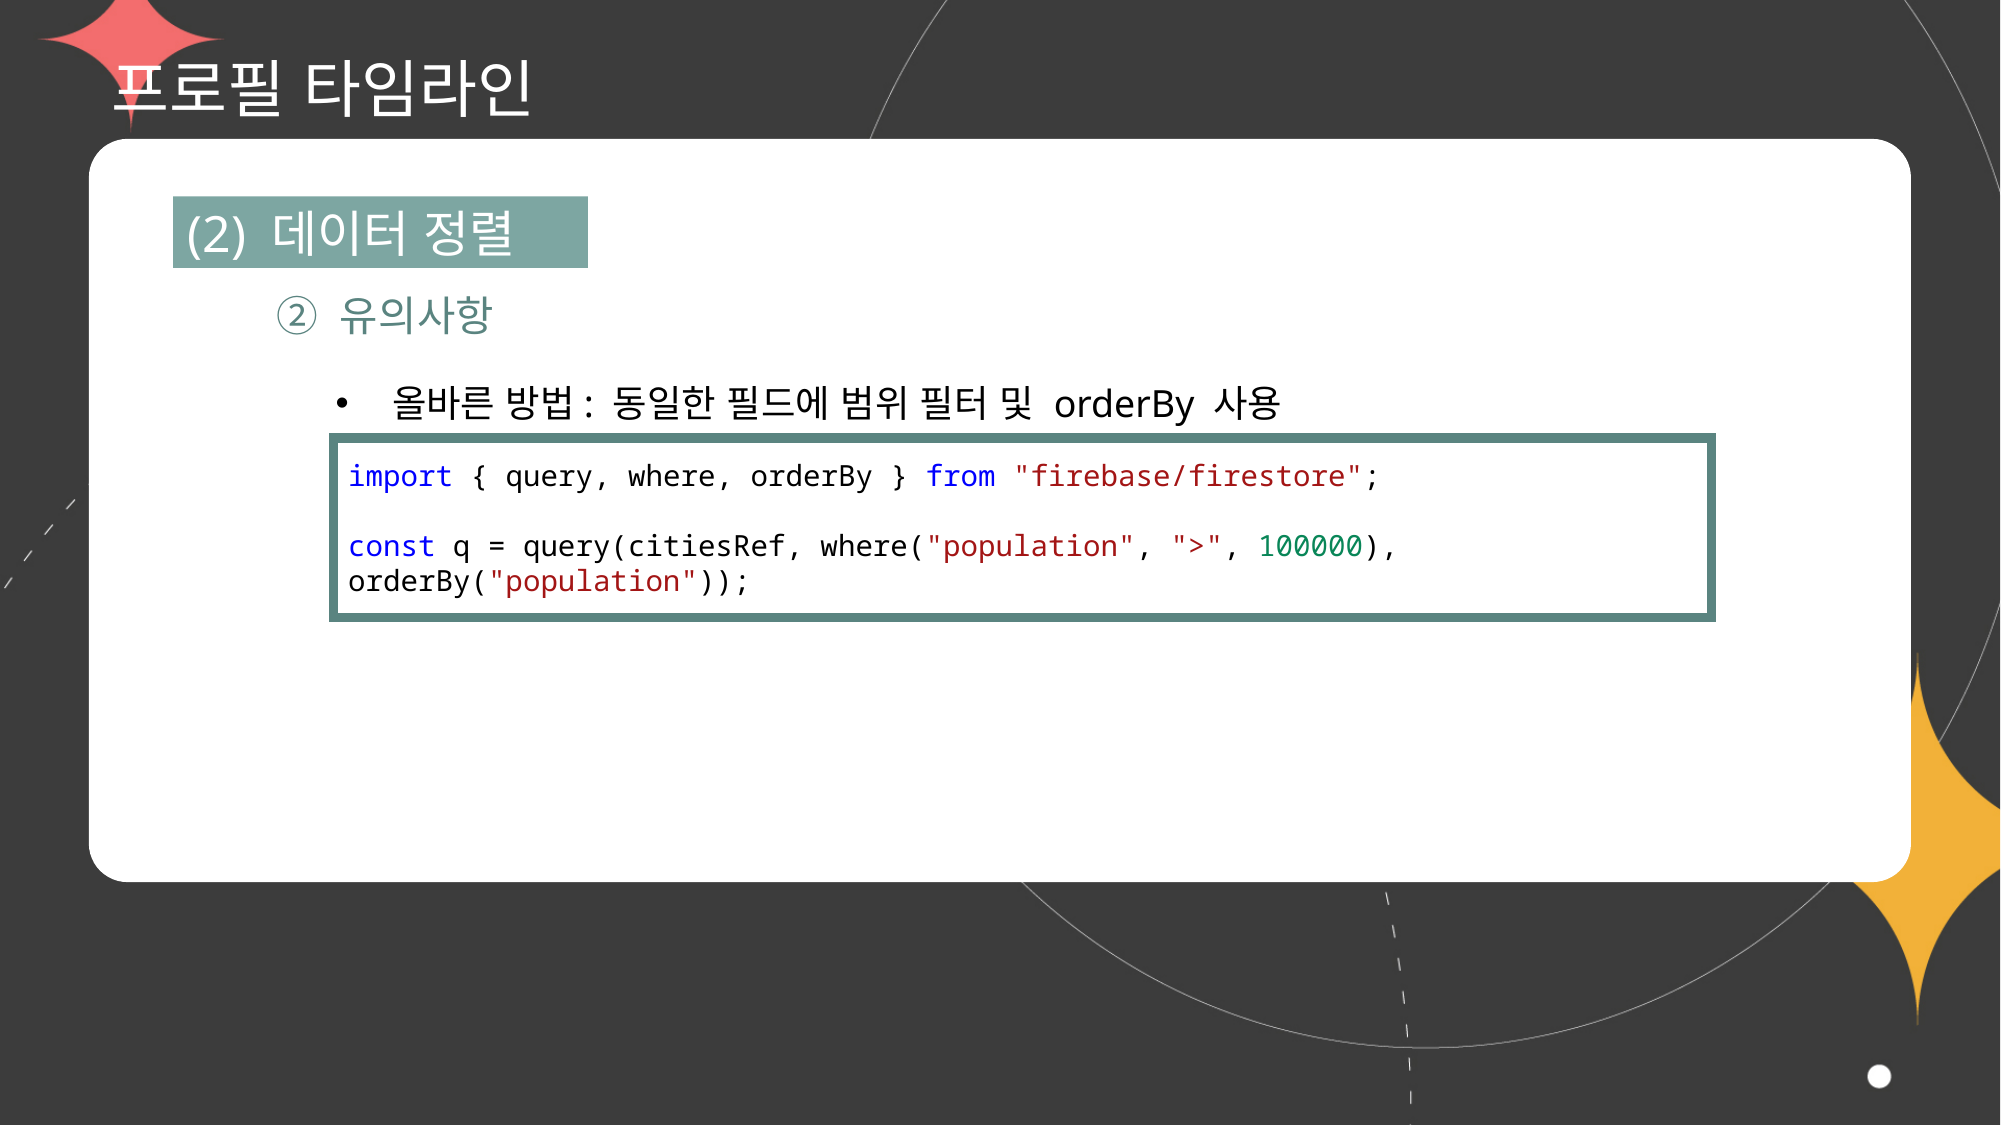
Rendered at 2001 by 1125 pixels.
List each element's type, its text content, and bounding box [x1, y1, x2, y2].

title 프로필 타임라인 [96, 50, 1069, 135]
text_box ② 유의사항 [261, 279, 954, 351]
picture [0, 0, 2001, 1125]
text_box (2) 데이터 정렬 [172, 195, 589, 269]
text_box 올바른 방법: 동일한 필드에 범위 필터 및 orderBy 사용 [320, 350, 1795, 433]
text_box import { query, where, orderBy } from "firebase/firestore"; const q = query(citiesRef, where("population", ">", 100000), orderBy("population")); [332, 437, 1713, 618]
